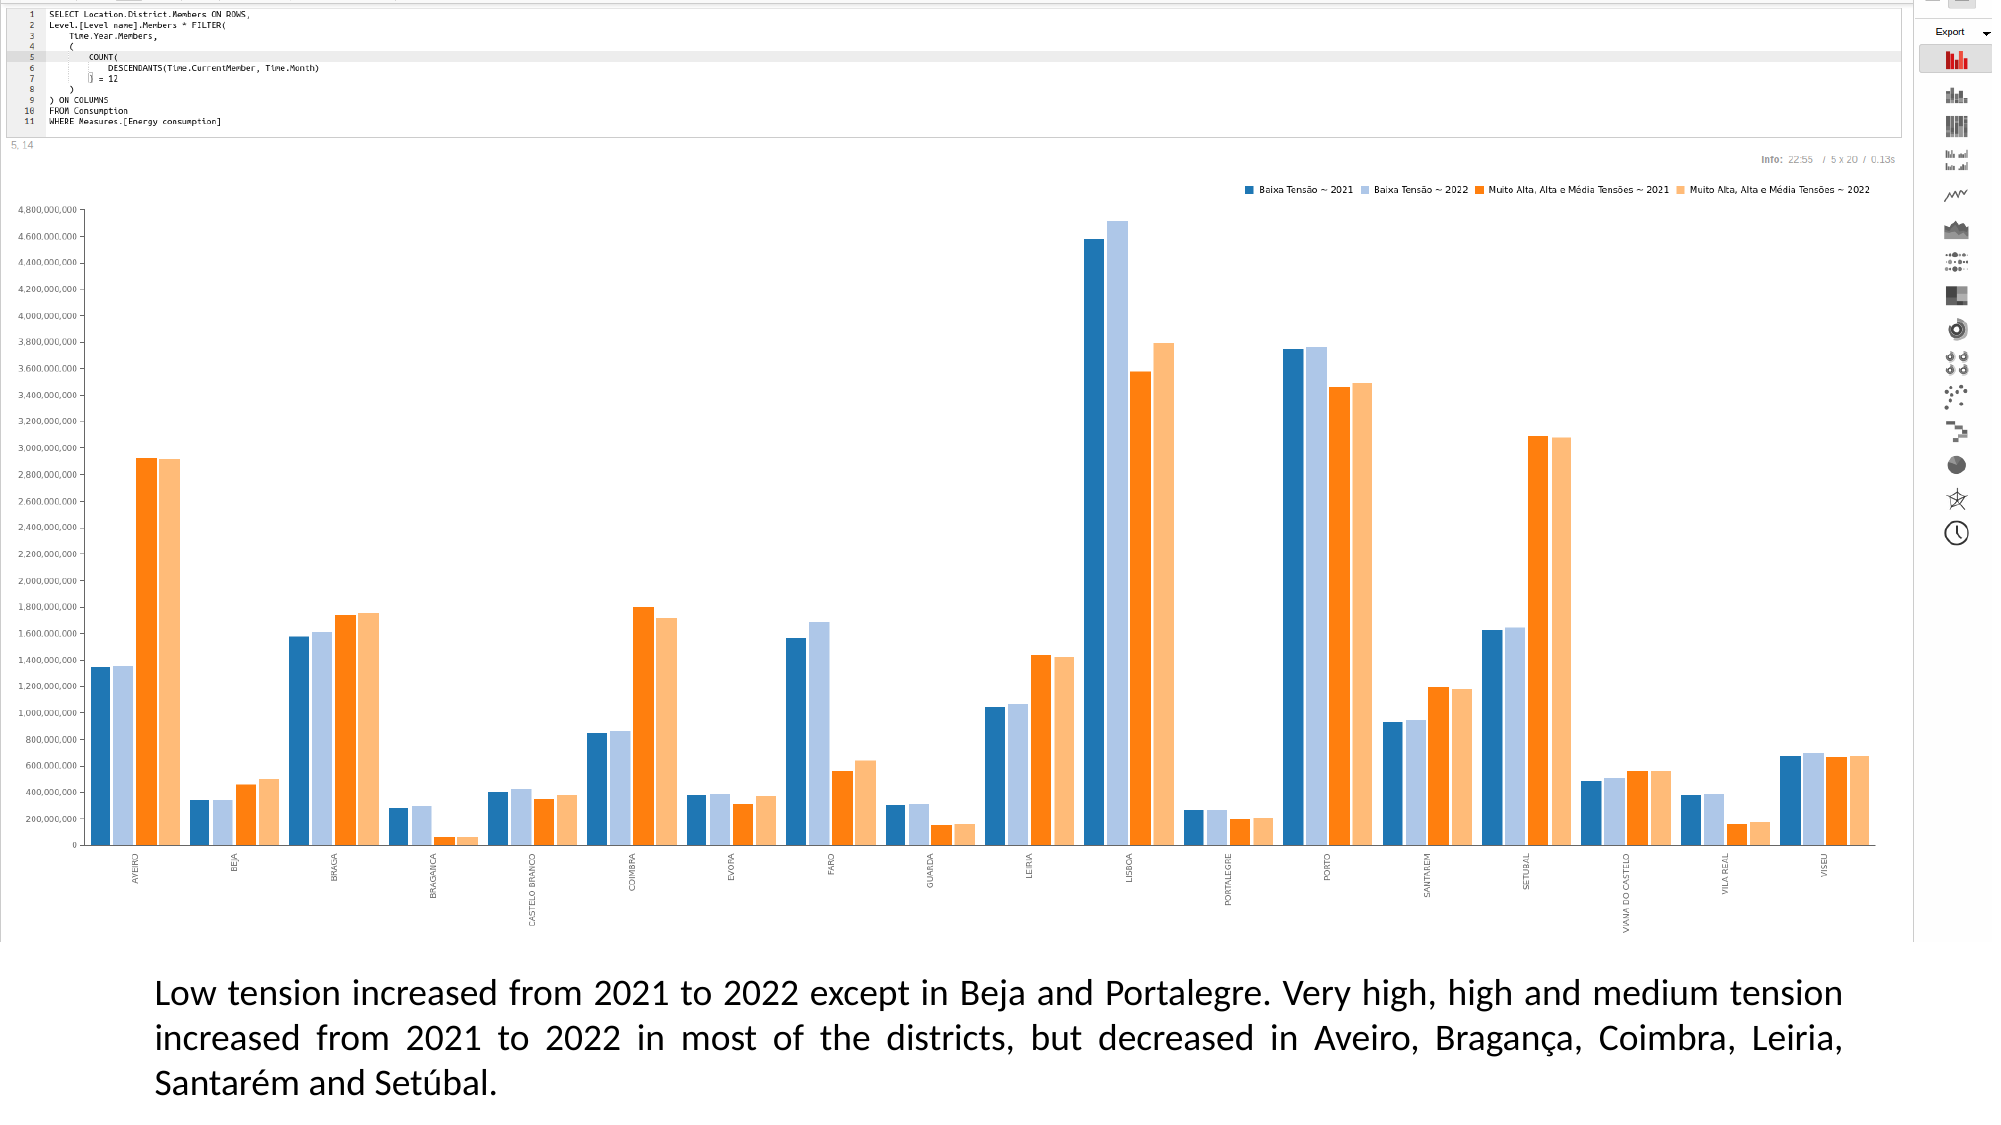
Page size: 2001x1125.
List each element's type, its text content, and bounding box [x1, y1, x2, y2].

text_box Low tension increased from 2021 to 2022 except in Beja and Portalegre. Very high, high and medium tension increased from 2021 to 2022 in most of the districts, but decreased in Aveiro, Bragança, Coimbra, Leiria, Santarém and Setúbal. [139, 960, 1861, 1111]
picture [0, 0, 1992, 942]
